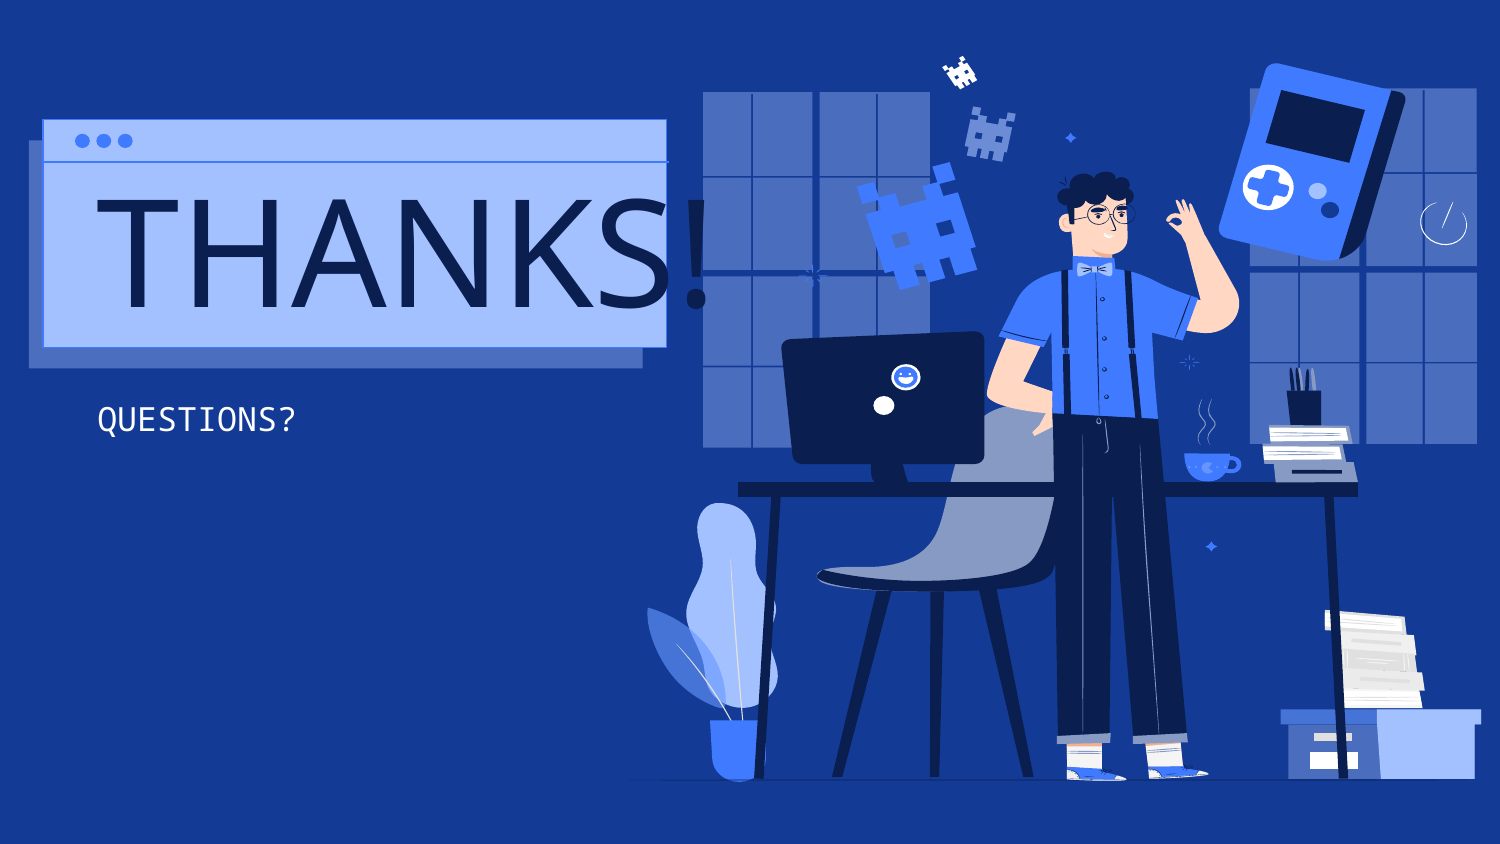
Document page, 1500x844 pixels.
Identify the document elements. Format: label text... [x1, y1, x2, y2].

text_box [627, 55, 1482, 783]
subtitle QUESTIONS? [63, 383, 387, 566]
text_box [28, 119, 669, 369]
